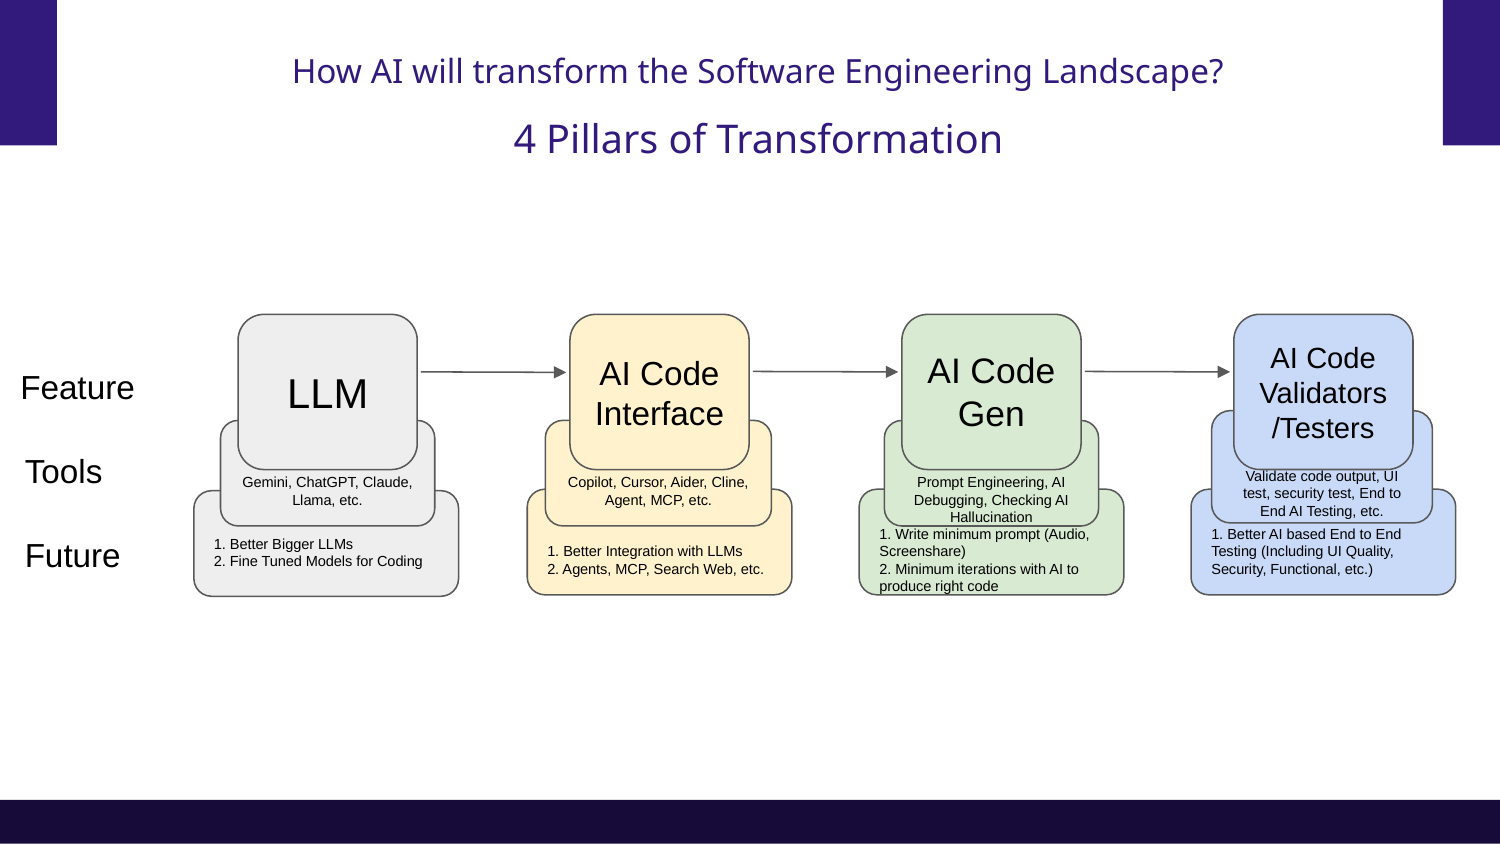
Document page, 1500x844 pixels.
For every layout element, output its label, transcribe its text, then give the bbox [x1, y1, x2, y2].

text_box 1. Write minimum prompt (Audio, Screenshare) 2. Minimum iterations with AI to produce right code [859, 489, 1124, 595]
text_box Prompt Engineering, AI Debugging, Checking AI Hallucination [884, 420, 1099, 527]
text_box AI Code Gen [901, 314, 1082, 470]
text_box Feature [5, 351, 151, 421]
text_box Gemini, ChatGPT, Claude, Llama, etc. [220, 420, 435, 526]
text_box Copilot, Cursor, Aider, Cline, Agent, MCP, etc. [545, 420, 772, 526]
text_box 1. Better Bigger LLMs 2. Fine Tuned Models for Coding [193, 490, 459, 597]
text_box AI Code Validators/Testers [1233, 314, 1414, 470]
text_box Tools [9, 435, 156, 506]
text_box 1. Better Integration with LLMs 2. Agents, MCP, Search Web, etc. [527, 489, 792, 595]
text_box Future [9, 519, 177, 590]
text_box LLM [238, 314, 418, 470]
text_box AI Code Interface [569, 314, 750, 470]
text_box Validate code output, UI test, security test, End to End AI Testing, etc. [1211, 410, 1433, 523]
text_box 1. Better AI based End to End Testing (Including UI Quality, Security, Functional, etc.) [1191, 489, 1456, 595]
title How AI will transform the Software Engineering Landscape? 4 Pillars of Transformation [176, 15, 1341, 103]
